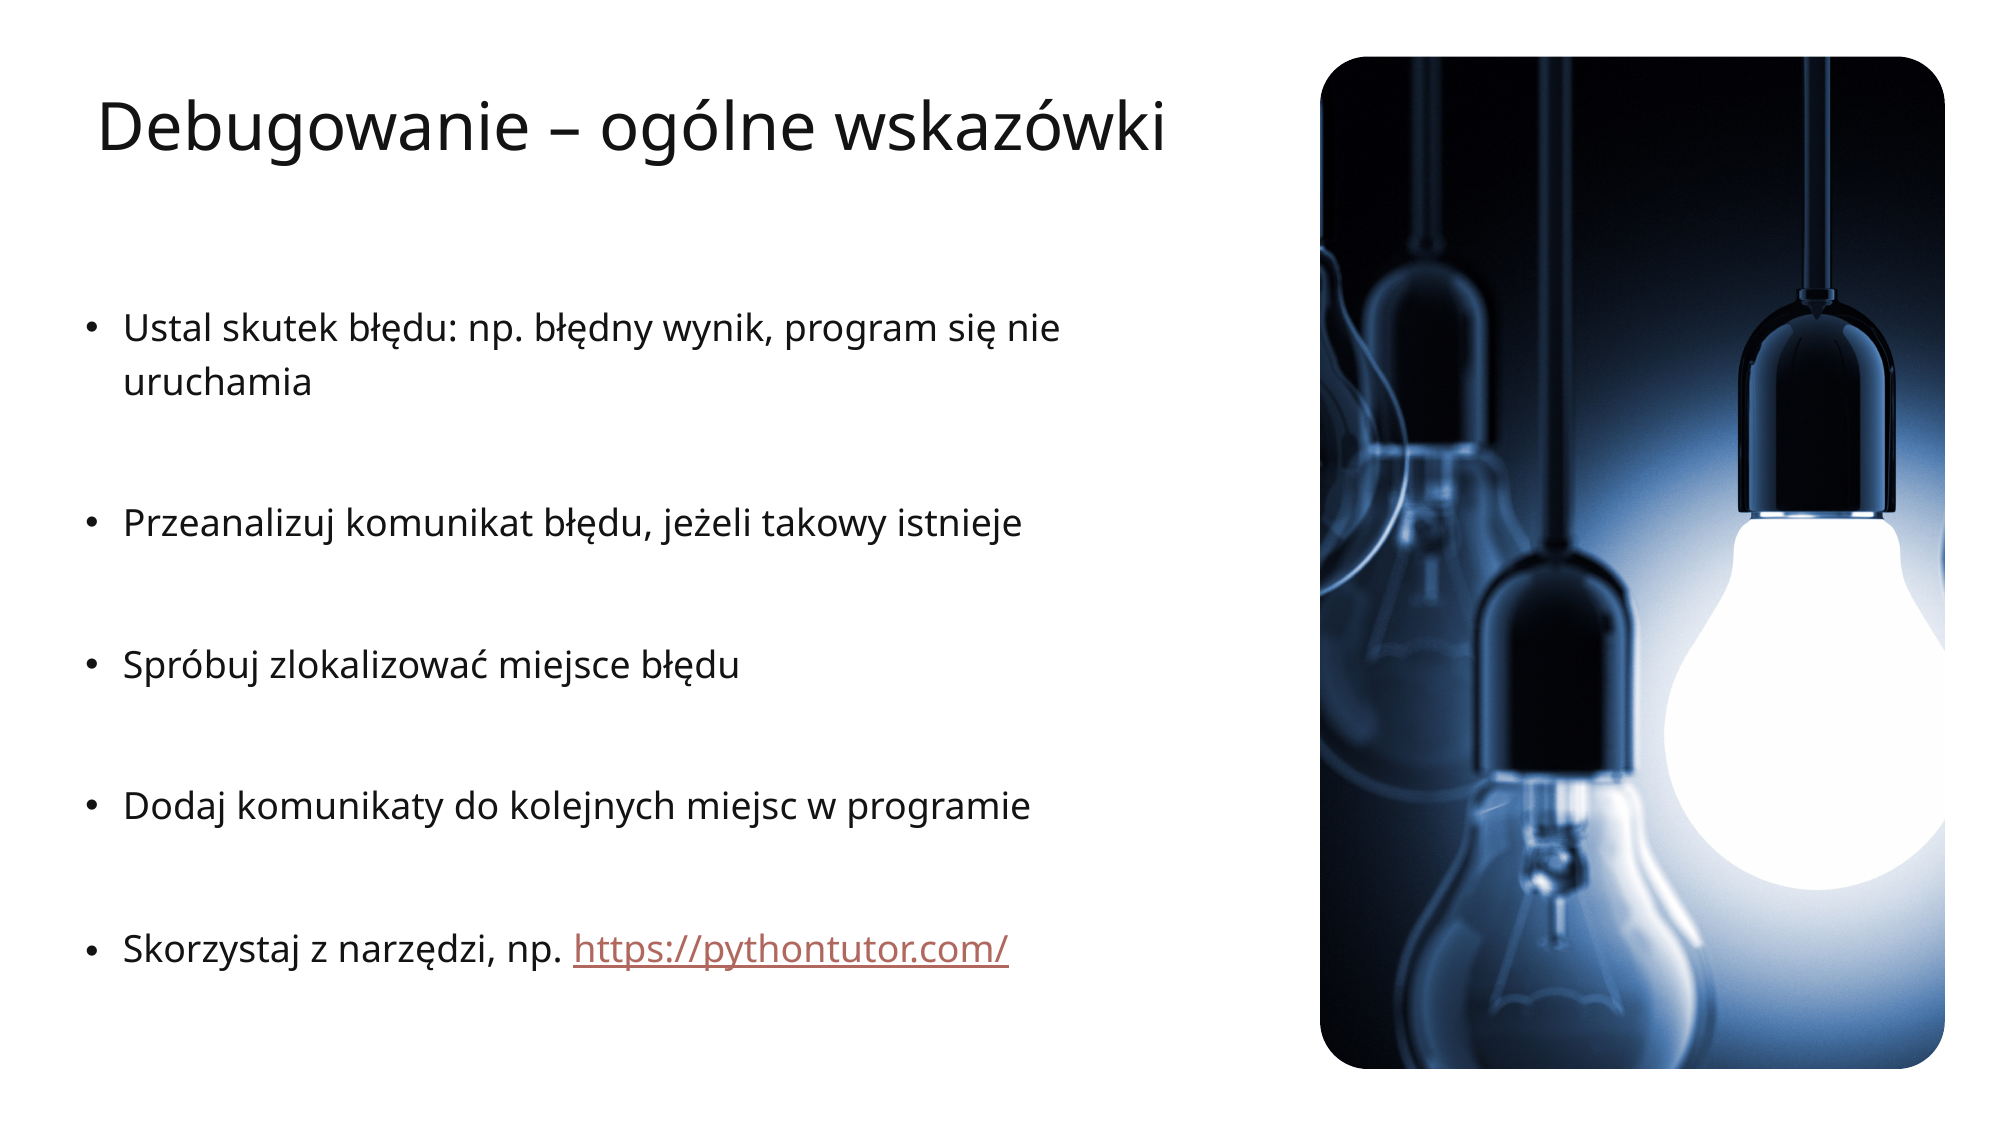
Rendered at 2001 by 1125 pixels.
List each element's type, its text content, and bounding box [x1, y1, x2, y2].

list Ustal skutek błędu: np. błędny wynik, program się nie uruchamia Przeanalizuj komunikat błędu, jeżeli takowy istnieje Spróbuj zlokalizować miejsce błędu Dodaj komunikaty do kolejnych miejsc w programie Skorzystaj z narzędzi, np. https://pythontutor.com/ [70, 226, 1196, 1044]
picture [1320, 56, 1945, 1069]
title Debugowanie – ogólne wskazówki [70, 52, 1196, 206]
